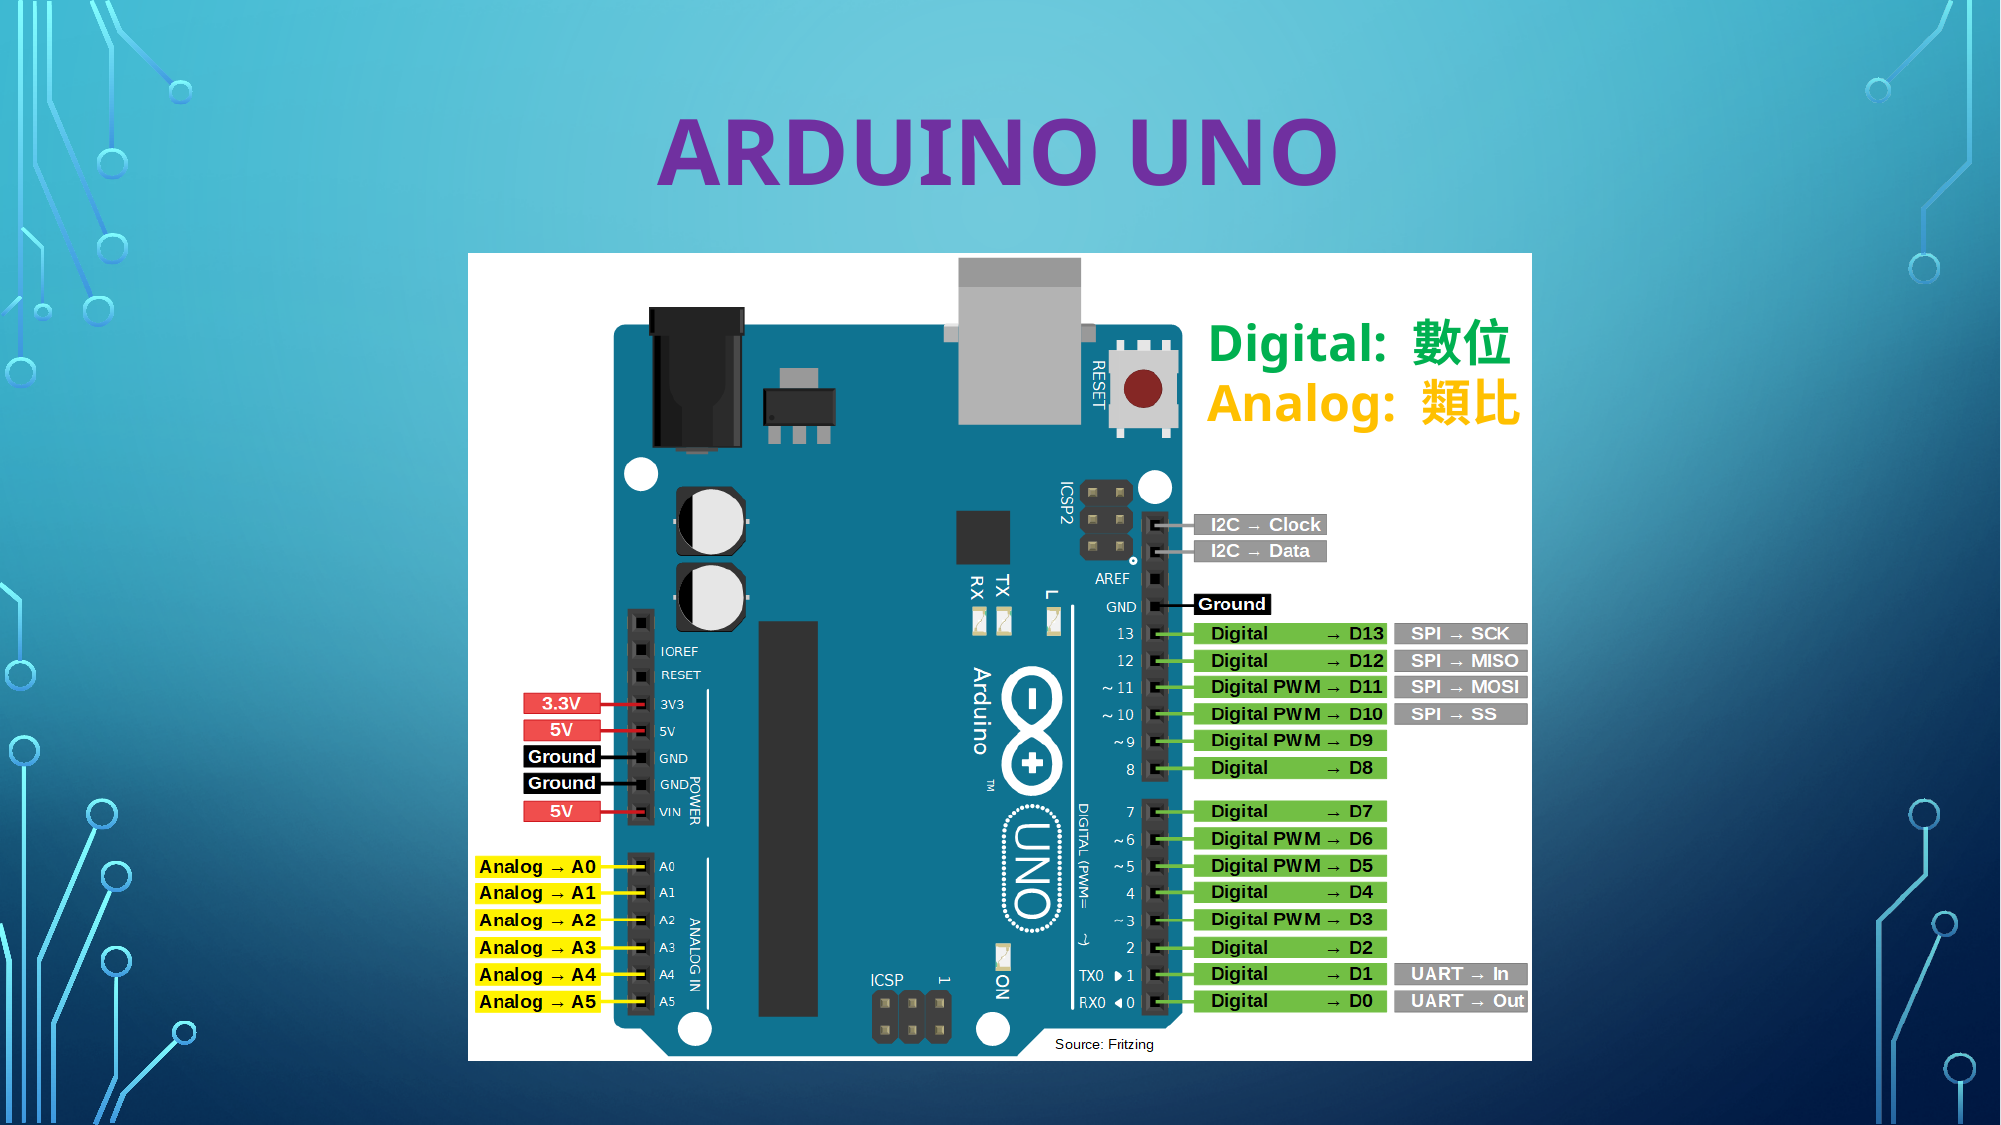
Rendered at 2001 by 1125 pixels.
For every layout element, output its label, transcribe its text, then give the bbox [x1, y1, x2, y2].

title Arduino uno [187, 34, 1813, 277]
picture [468, 253, 1532, 1061]
text_box Digital: 數位 Analog: 類比 [1532, 304, 1542, 440]
